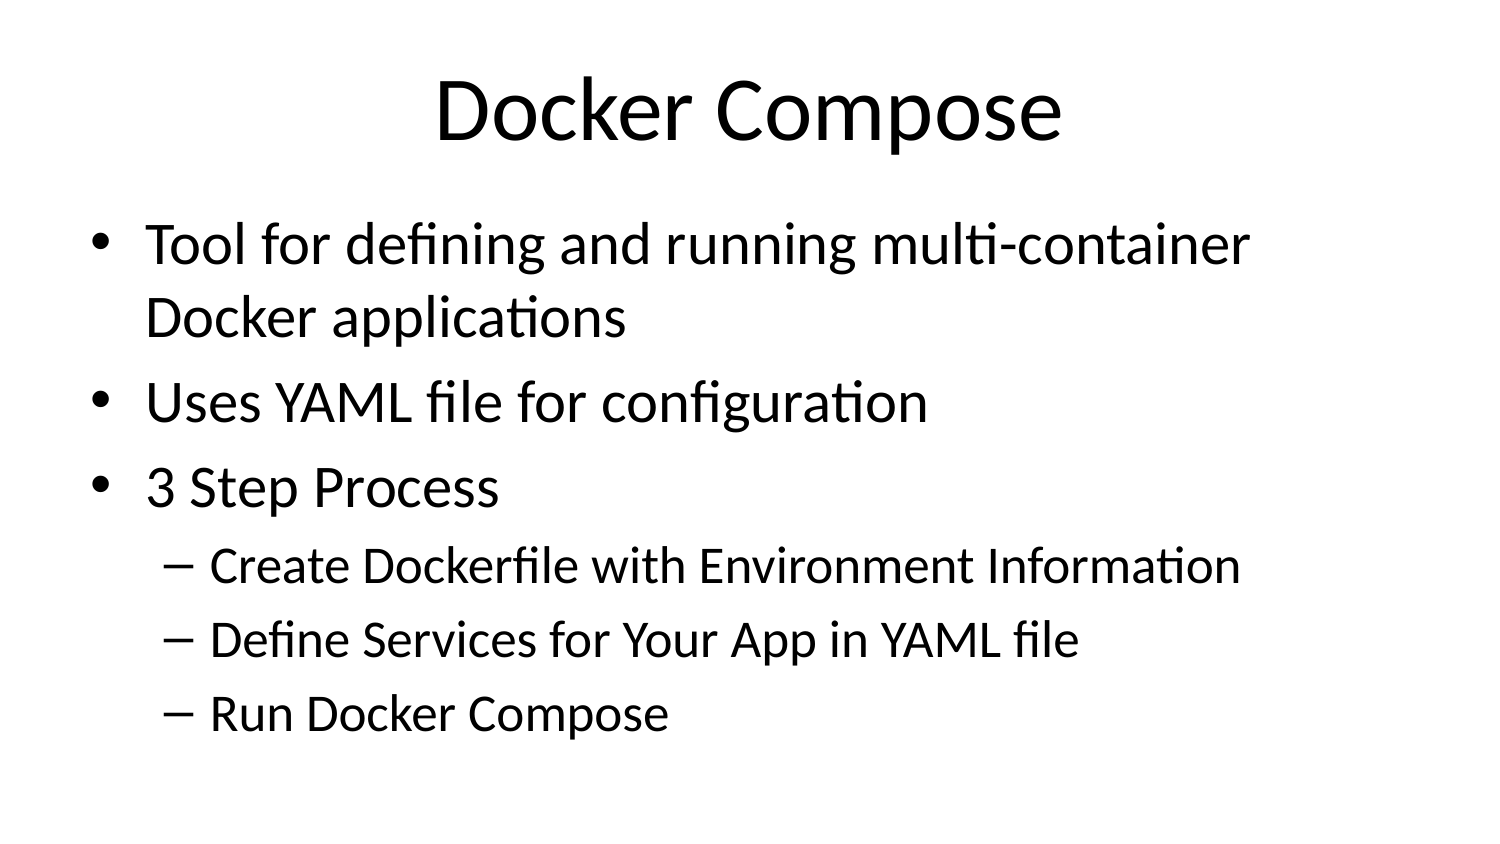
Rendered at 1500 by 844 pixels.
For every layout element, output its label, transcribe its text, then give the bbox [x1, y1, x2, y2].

title Docker Compose [75, 33, 1425, 175]
list Tool for defining and running multi-container Docker applications Uses YAML file for configuration 3 Step Process Create Dockerfile with Environment Information Define Services for Your App in YAML file Run Docker Compose [75, 196, 1425, 754]
